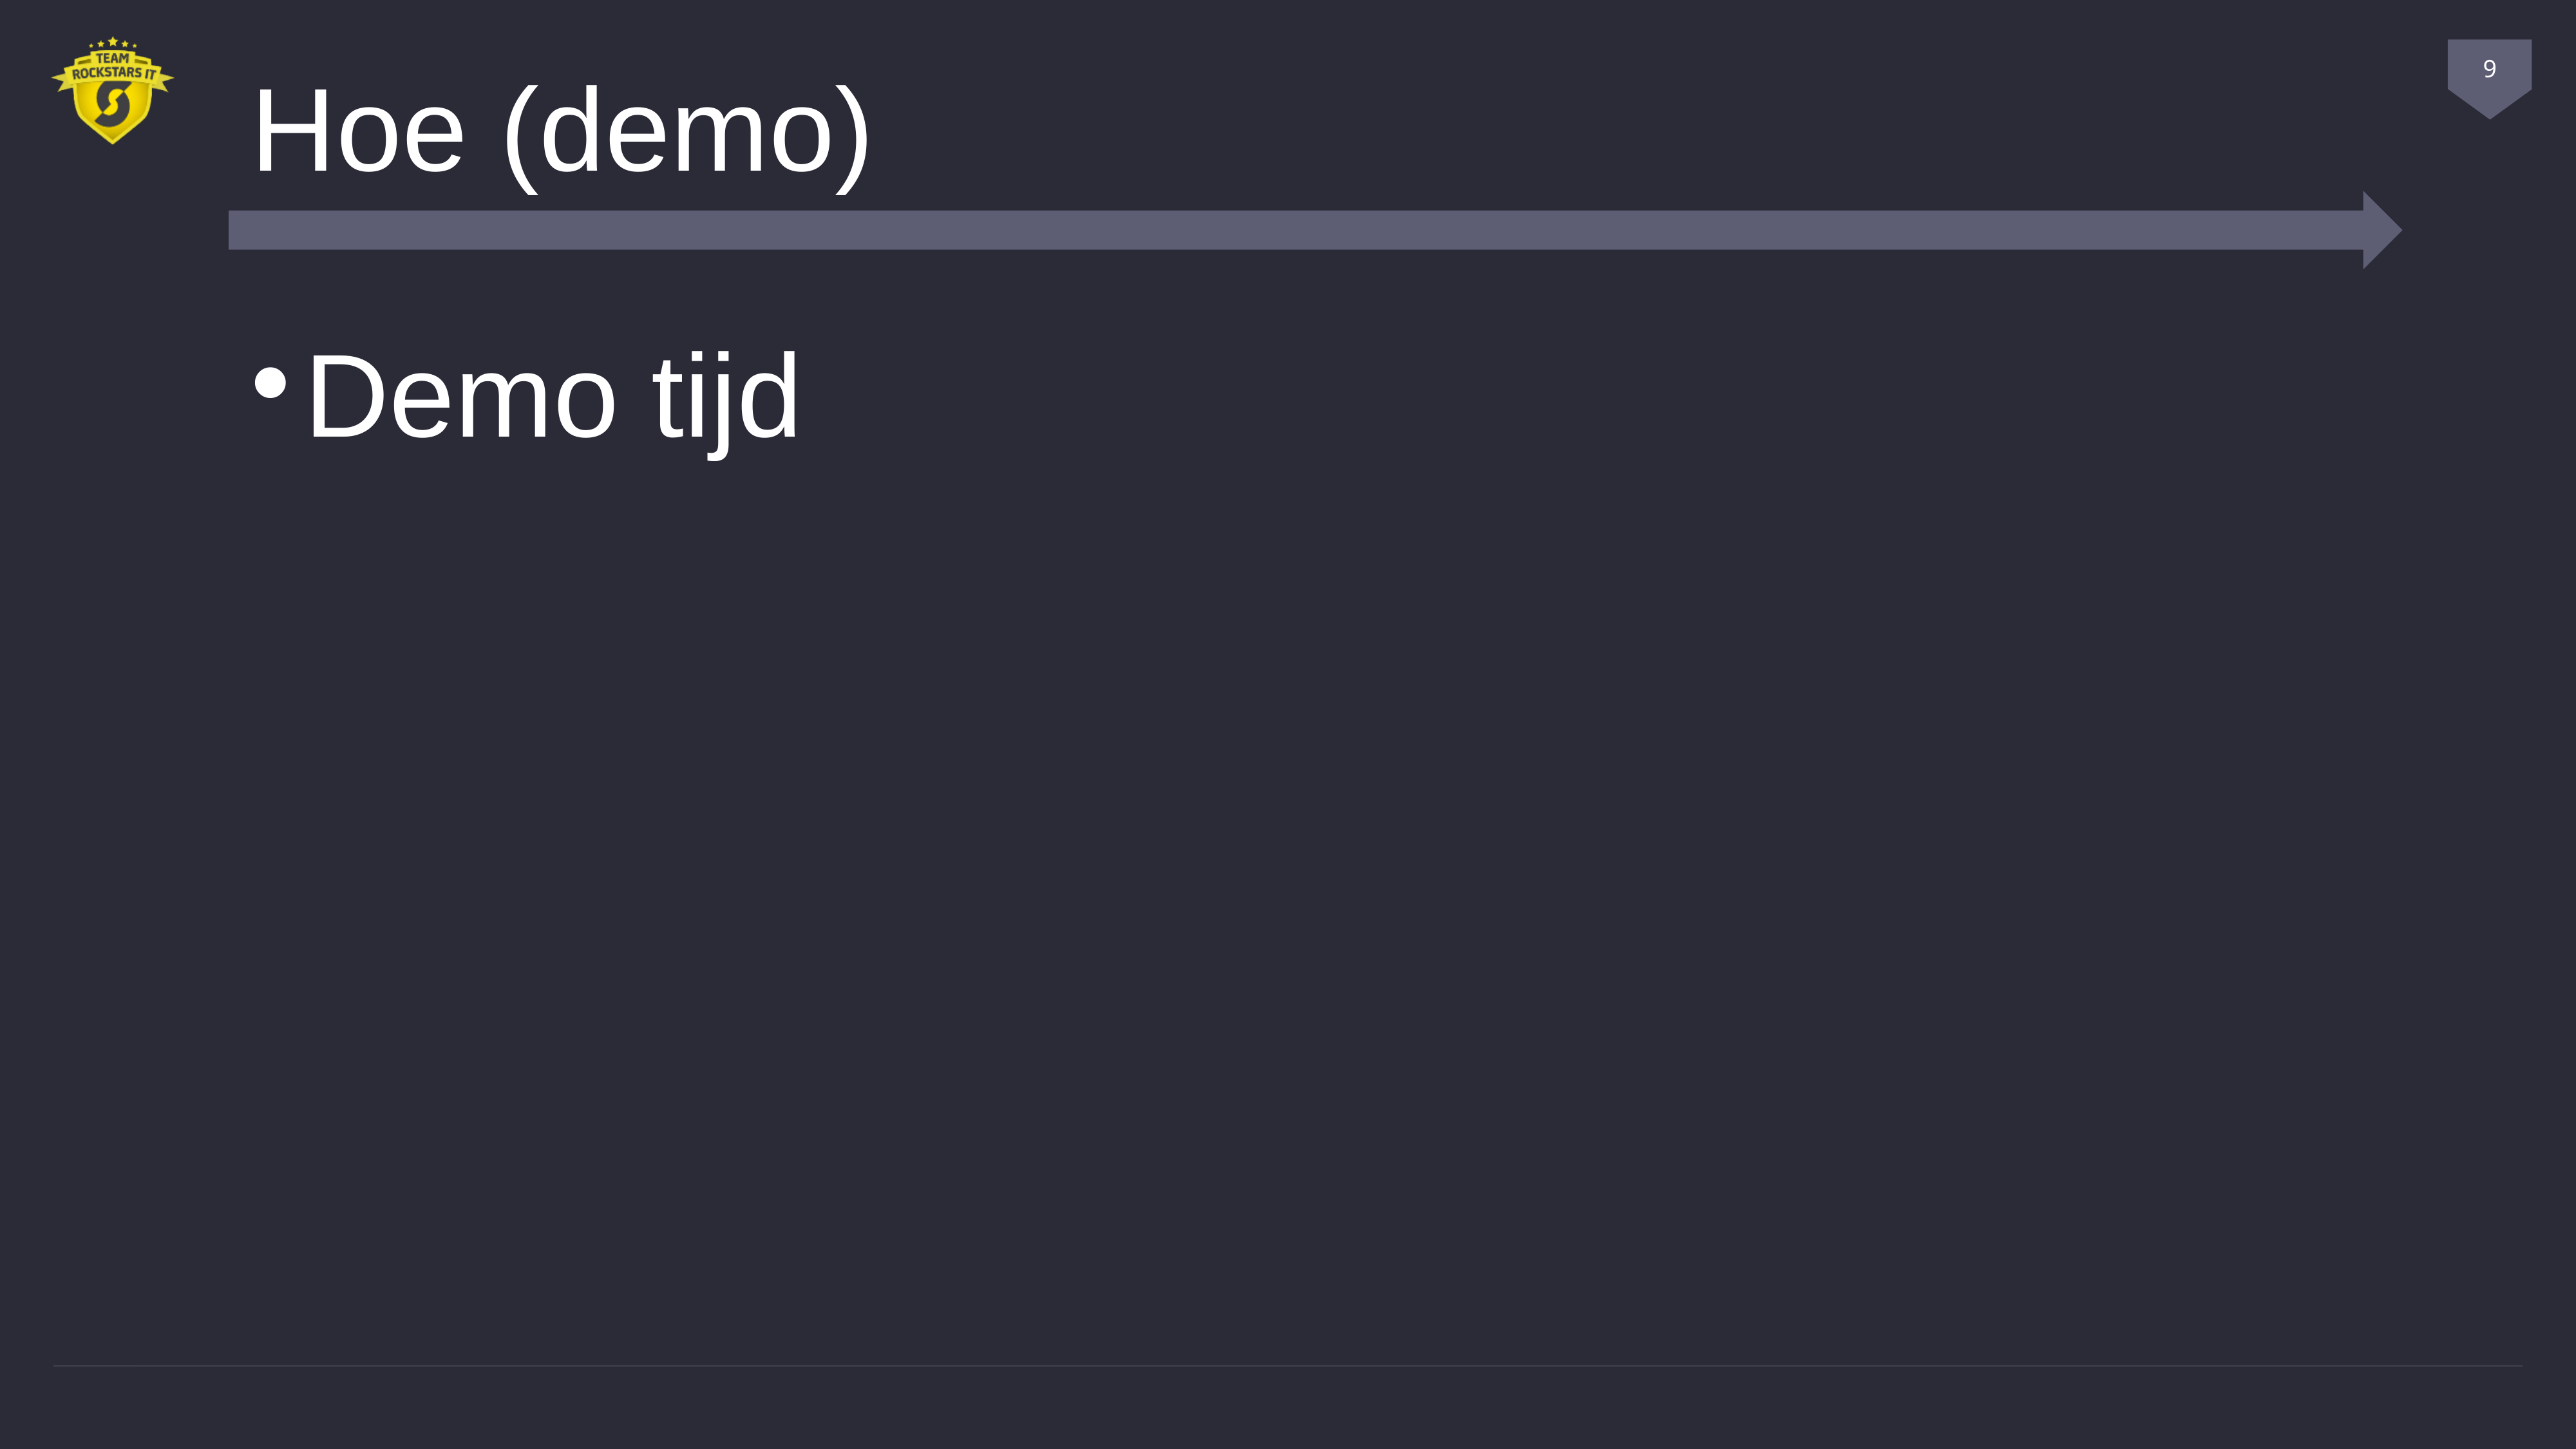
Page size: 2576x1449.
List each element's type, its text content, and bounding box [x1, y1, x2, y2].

text_box [229, 191, 2403, 270]
text_box Demo tijd [241, 314, 2343, 983]
picture [41, 18, 186, 164]
text_box Hoe (demo) [241, 48, 2125, 190]
text_box <number> [2469, 46, 2510, 90]
